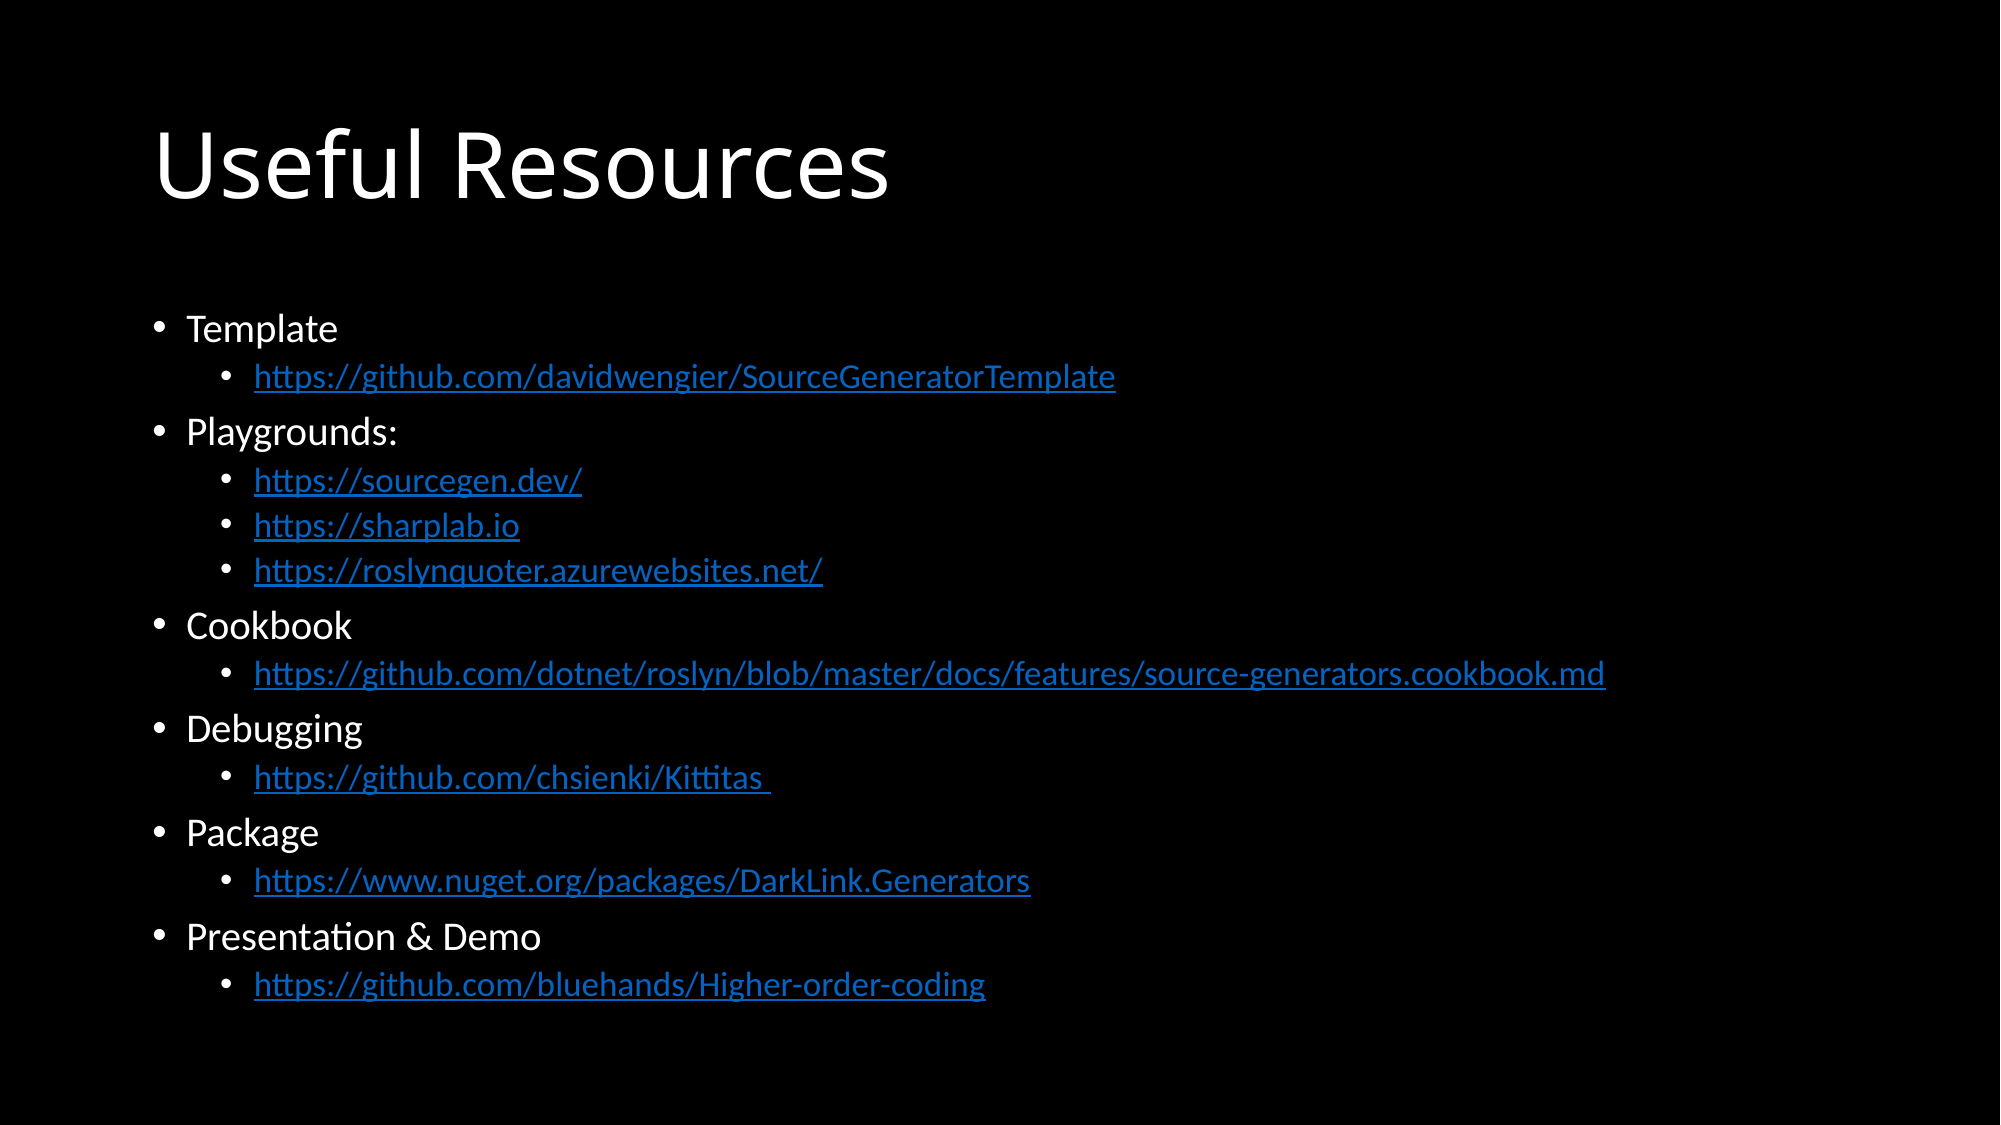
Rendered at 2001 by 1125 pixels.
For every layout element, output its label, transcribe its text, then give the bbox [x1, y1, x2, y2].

title Useful Resources [137, 59, 1863, 278]
list Template https://github.com/davidwengier/SourceGeneratorTemplate Playgrounds: https://sourcegen.dev/ https://sharplab.io https://roslynquoter.azurewebsites.net/ Cookbook https://github.com/dotnet/roslyn/blob/master/docs/features/source-generators.cookbook.md Debugging https://github.com/chsienki/Kittitas Package https://www.nuget.org/packages/DarkLink.Generators Presentation & Demo https://github.com/bluehands/Higher-order-coding [137, 299, 1863, 1014]
